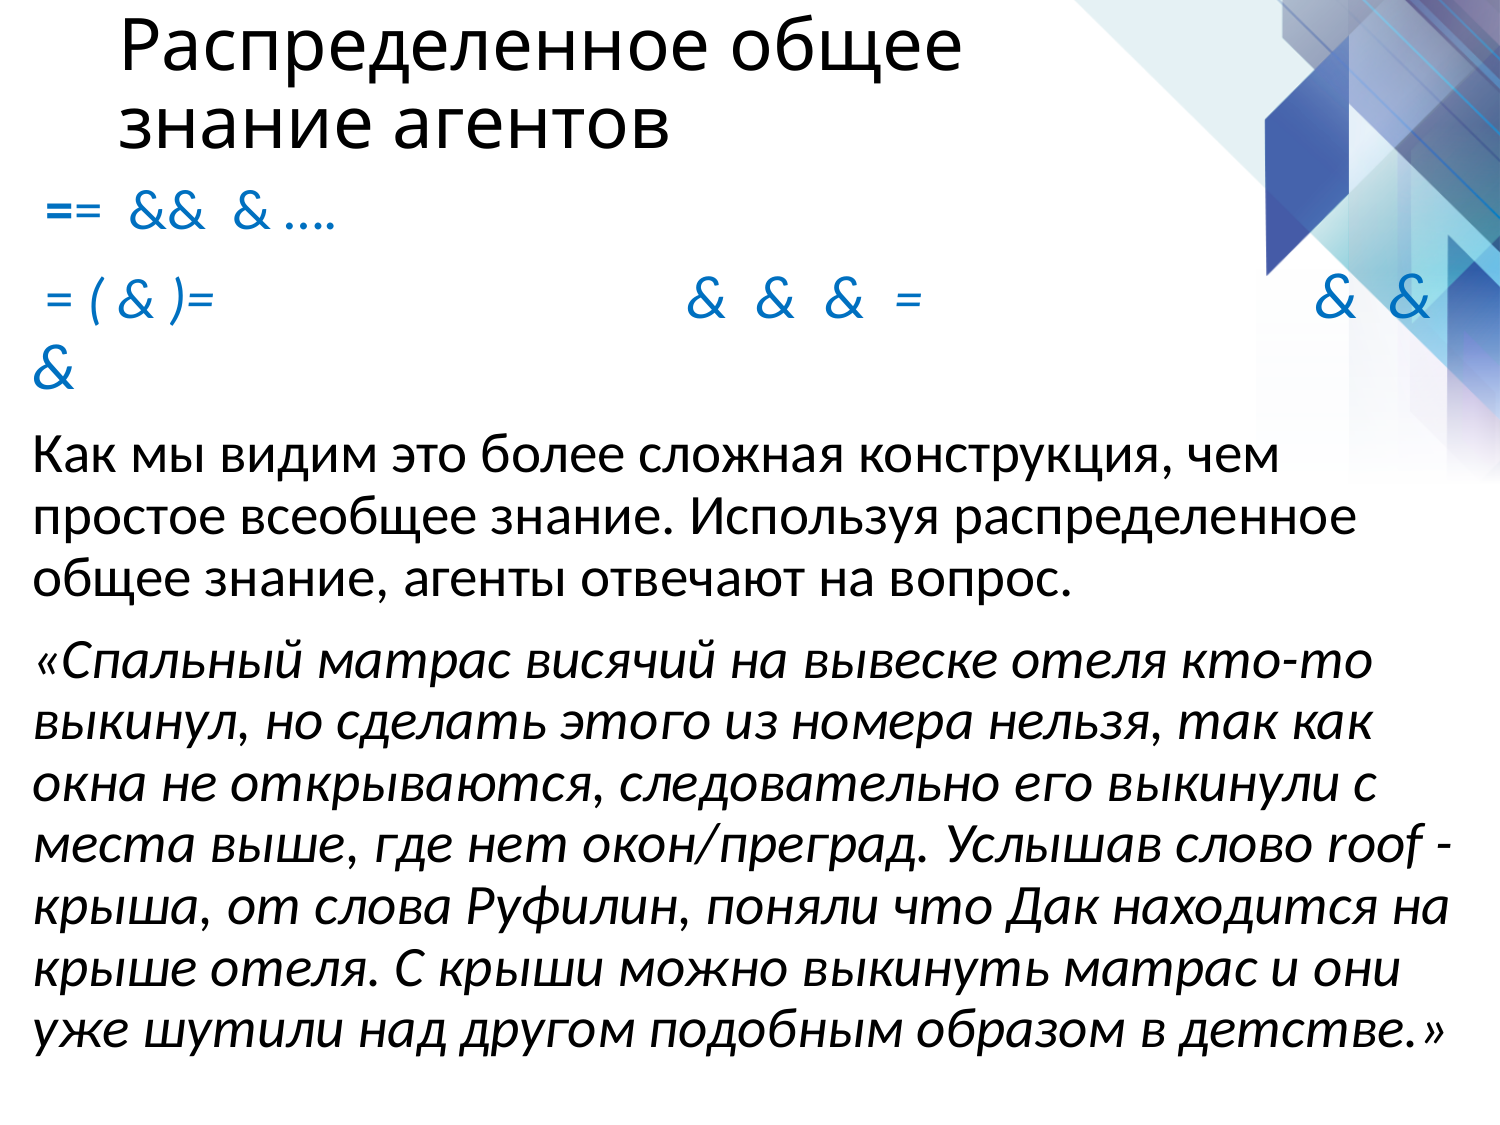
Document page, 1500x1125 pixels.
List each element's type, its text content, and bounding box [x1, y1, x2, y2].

title Возможные миры [1256, 314, 1500, 325]
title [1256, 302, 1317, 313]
picture [755, 0, 1500, 559]
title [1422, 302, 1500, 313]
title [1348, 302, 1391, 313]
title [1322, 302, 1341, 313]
title Распределенное общее знание агентов [103, 0, 1397, 173]
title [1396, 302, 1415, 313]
